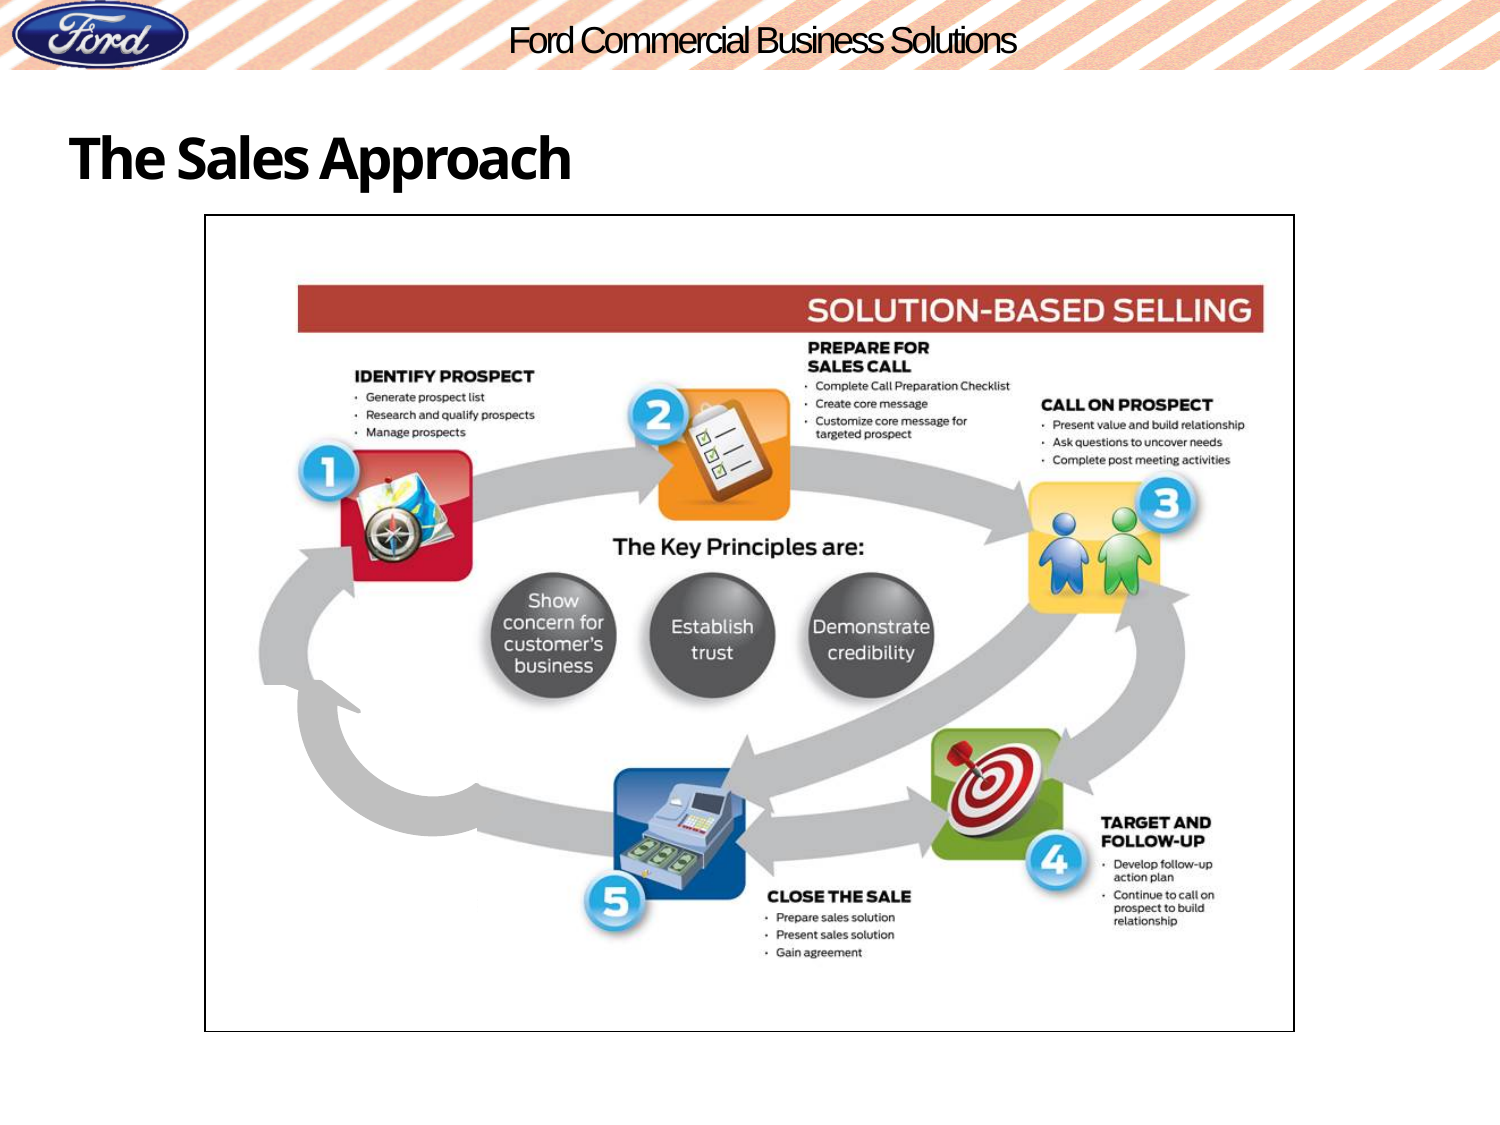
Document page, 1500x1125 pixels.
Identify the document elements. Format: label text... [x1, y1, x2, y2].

title The Sales Approach [53, 127, 1447, 198]
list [205, 215, 1294, 1032]
picture [9, 0, 190, 70]
list Michelle assembles the Customer Sales Presentation Kit in the Commercial Vehicle Presentation folder and adds a QFC credit application, relevant presentation materials and brochures, and the completed worksheets from the Commercial Cost-Per-Mile Value Builder Quick Quote Tool . [688, 0, 772, 70]
